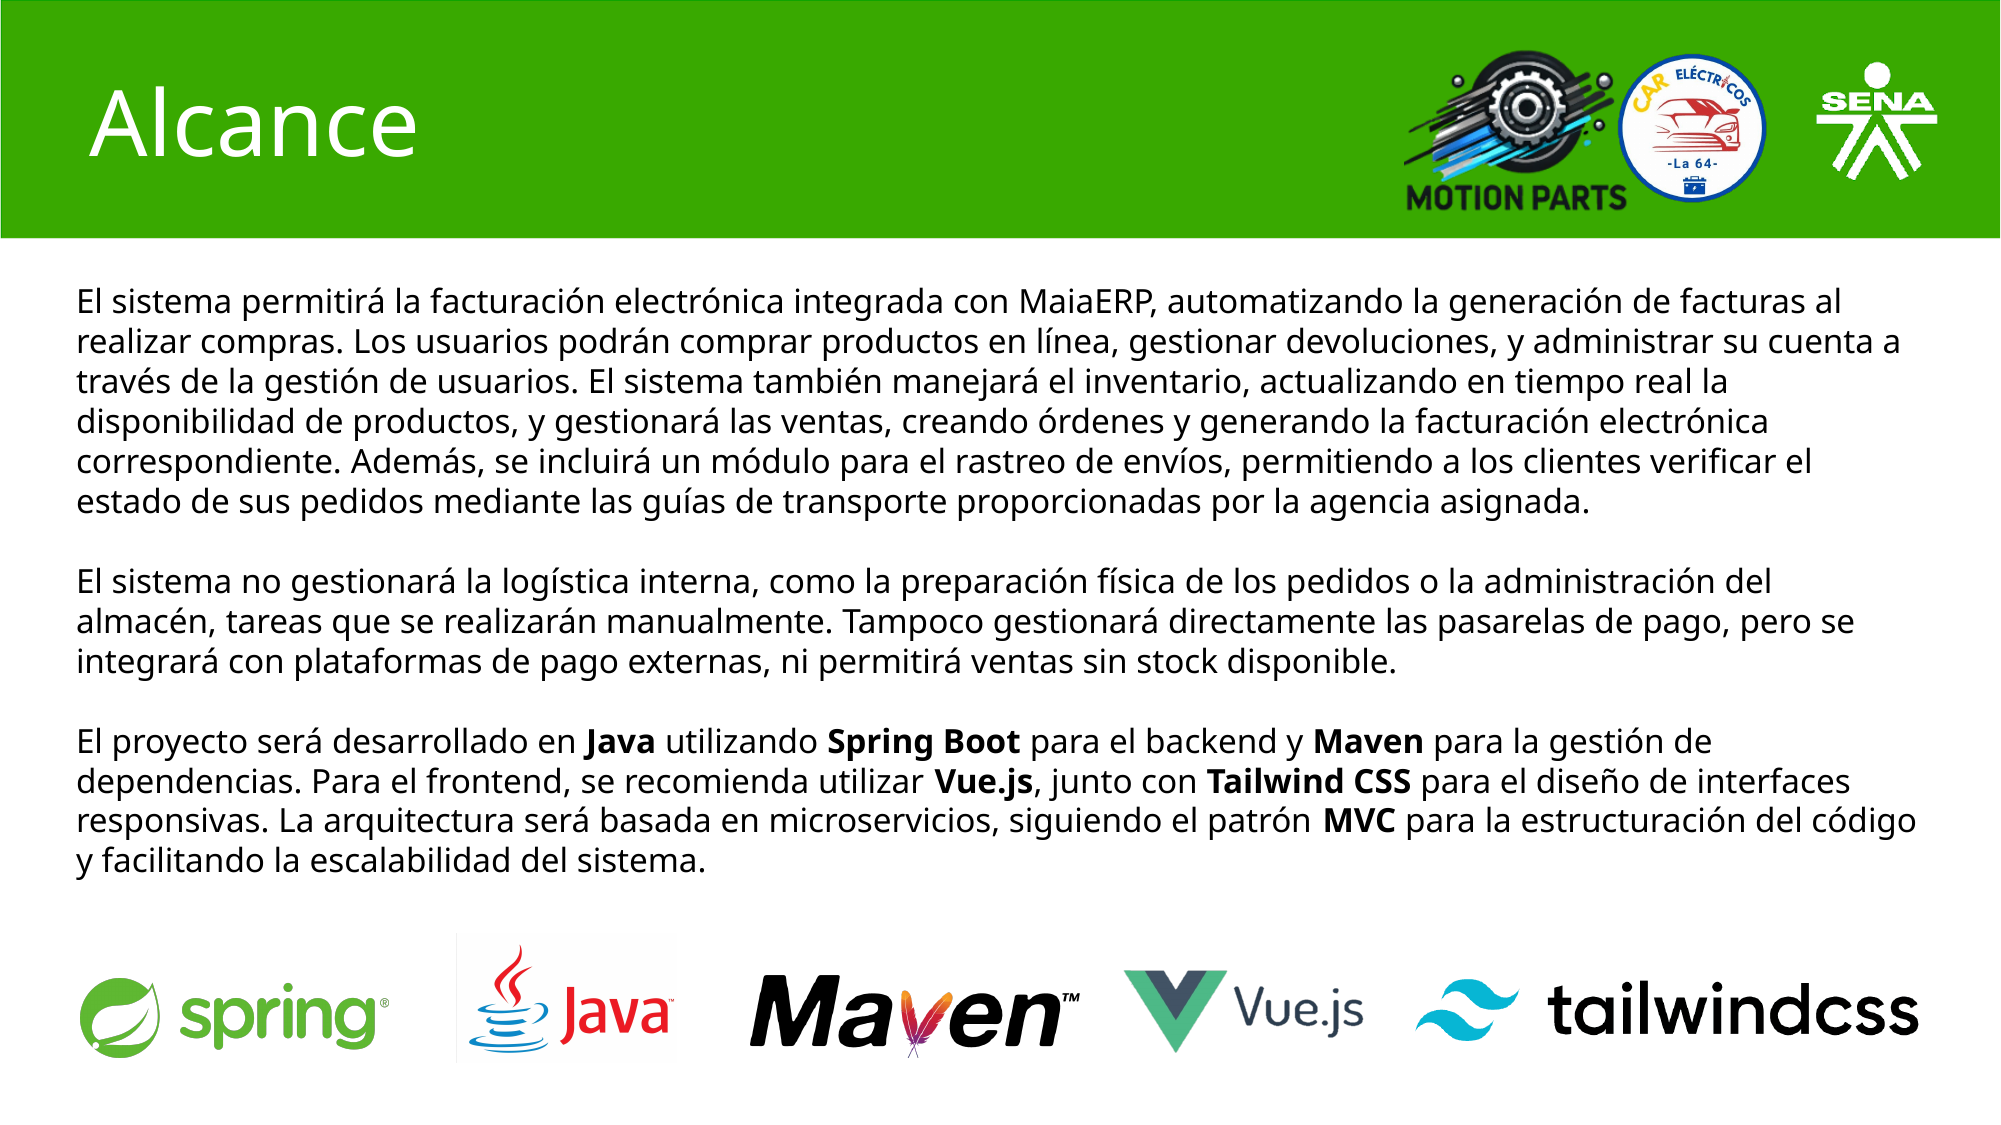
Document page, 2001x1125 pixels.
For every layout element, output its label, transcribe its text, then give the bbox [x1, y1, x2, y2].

title Alcance [74, 18, 1800, 236]
text_box El sistema permitirá la facturación electrónica integrada con MaiaERP, automatizando la generación de facturas al realizar compras. Los usuarios podrán comprar productos en línea, gestionar devoluciones, y administrar su cuenta a través de la gestión de usuarios. El sistema también manejará el inventario, actualizando en tiempo real la disponibilidad de productos, y gestionará las ventas, creando órdenes y generando la facturación electrónica correspondiente. Además, se incluirá un módulo para el rastreo de envíos, permitiendo a los clientes verificar el estado de sus pedidos mediante las guías de transporte proporcionadas por la agencia asignada. El sistema no gestionará la logística interna, como la preparación física de los pedidos o la administración del almacén, tareas que se realizarán manualmente. Tampoco gestionará directamente las pasarelas de pago, pero se integrará con plataformas de pago externas, ni permitirá ventas sin stock disponible. El proyecto será desarrollado en Java utilizando Spring Boot para el backend y Maven para la gestión de dependencias. Para el frontend, se recomienda utilizar Vue.js, junto con Tailwind CSS para el diseño de interfaces responsivas. La arquitectura será basada en microservicios, siguiendo el patrón MVC para la estructuración del código y facilitando la escalabilidad del sistema. [61, 273, 1939, 887]
picture [0, 0, 2001, 1125]
